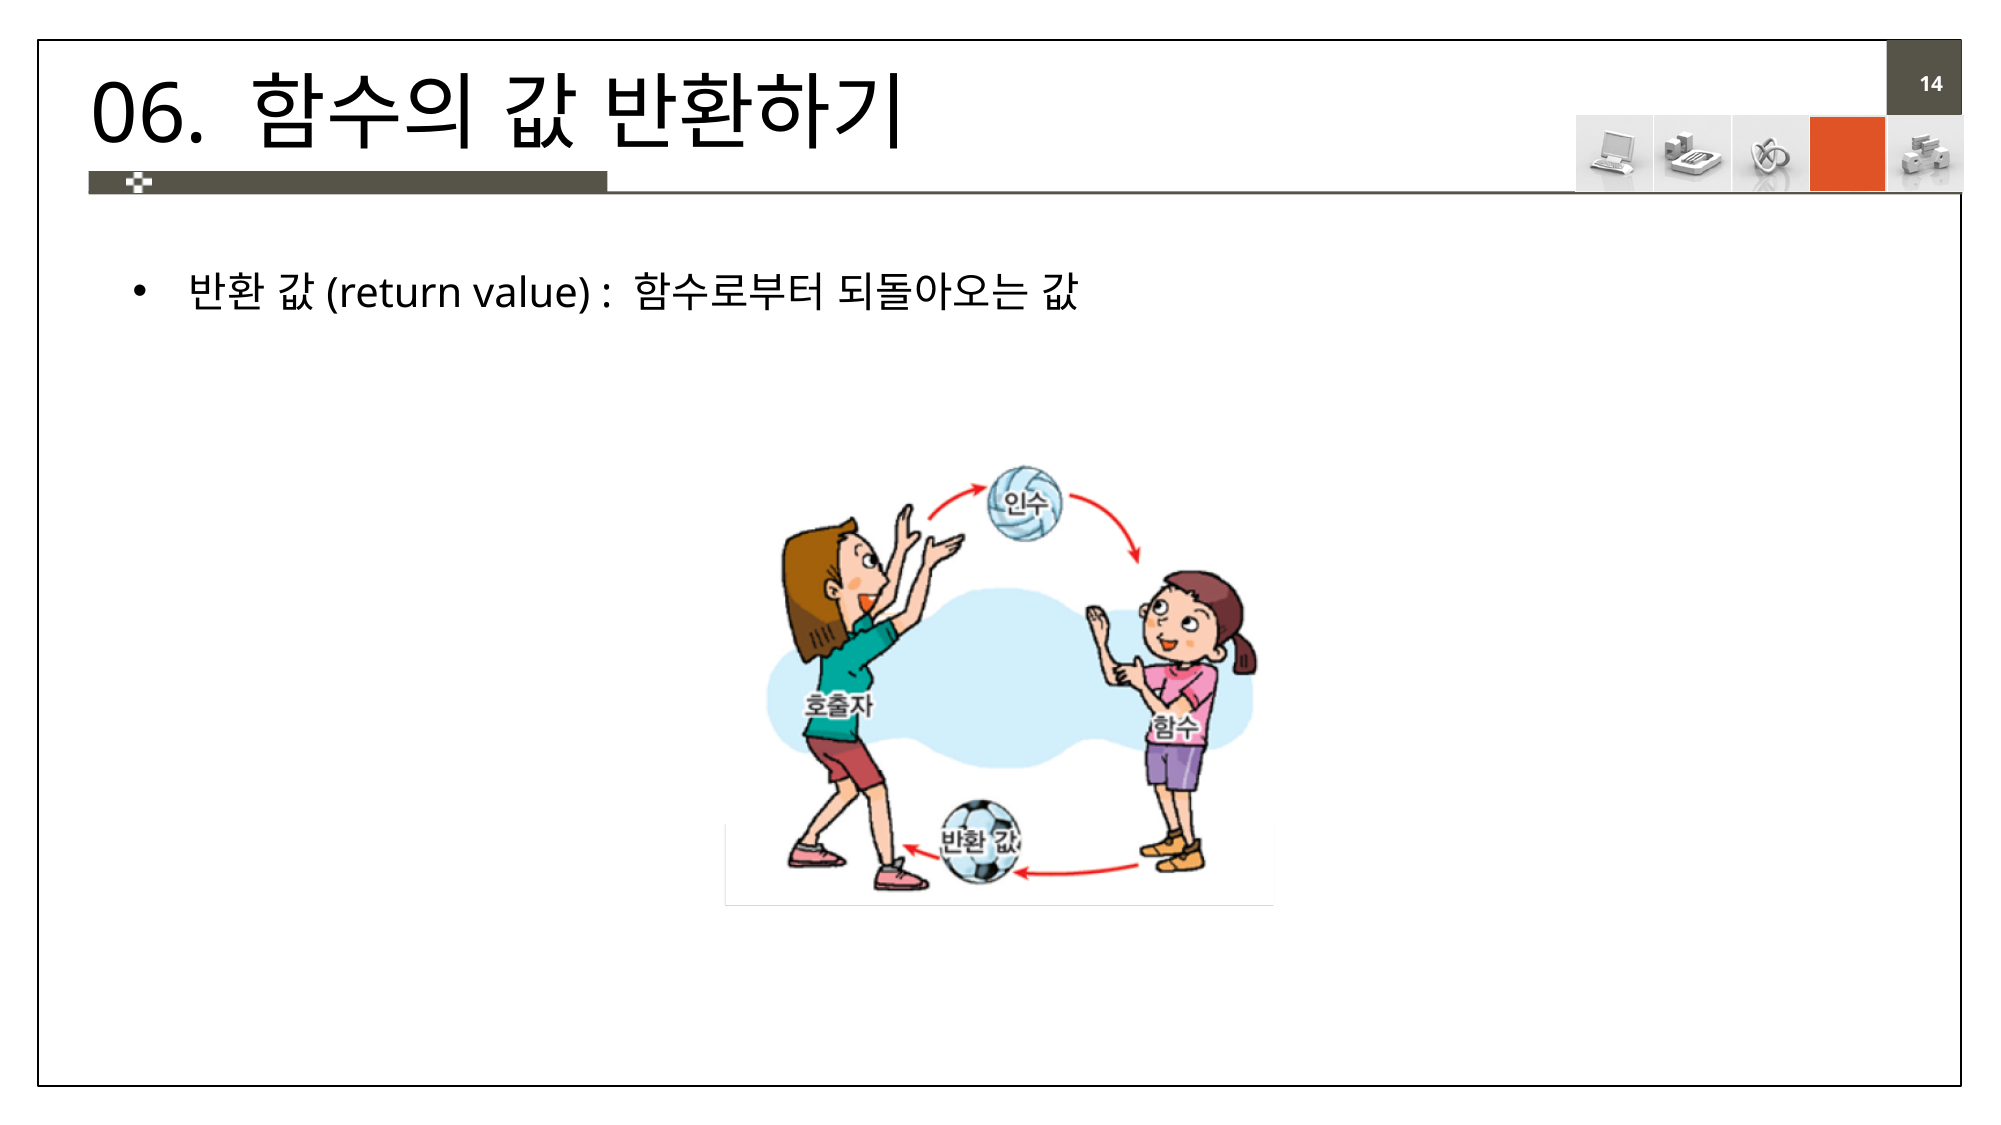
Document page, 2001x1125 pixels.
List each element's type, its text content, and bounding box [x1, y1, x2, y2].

title 06. 함수의 값 반환하기 [76, 62, 1808, 208]
picture [1808, 114, 1964, 192]
picture [695, 398, 1323, 923]
text_box 반환 값(return value) : 함수로부터 되돌아오는 값 [117, 232, 1884, 323]
